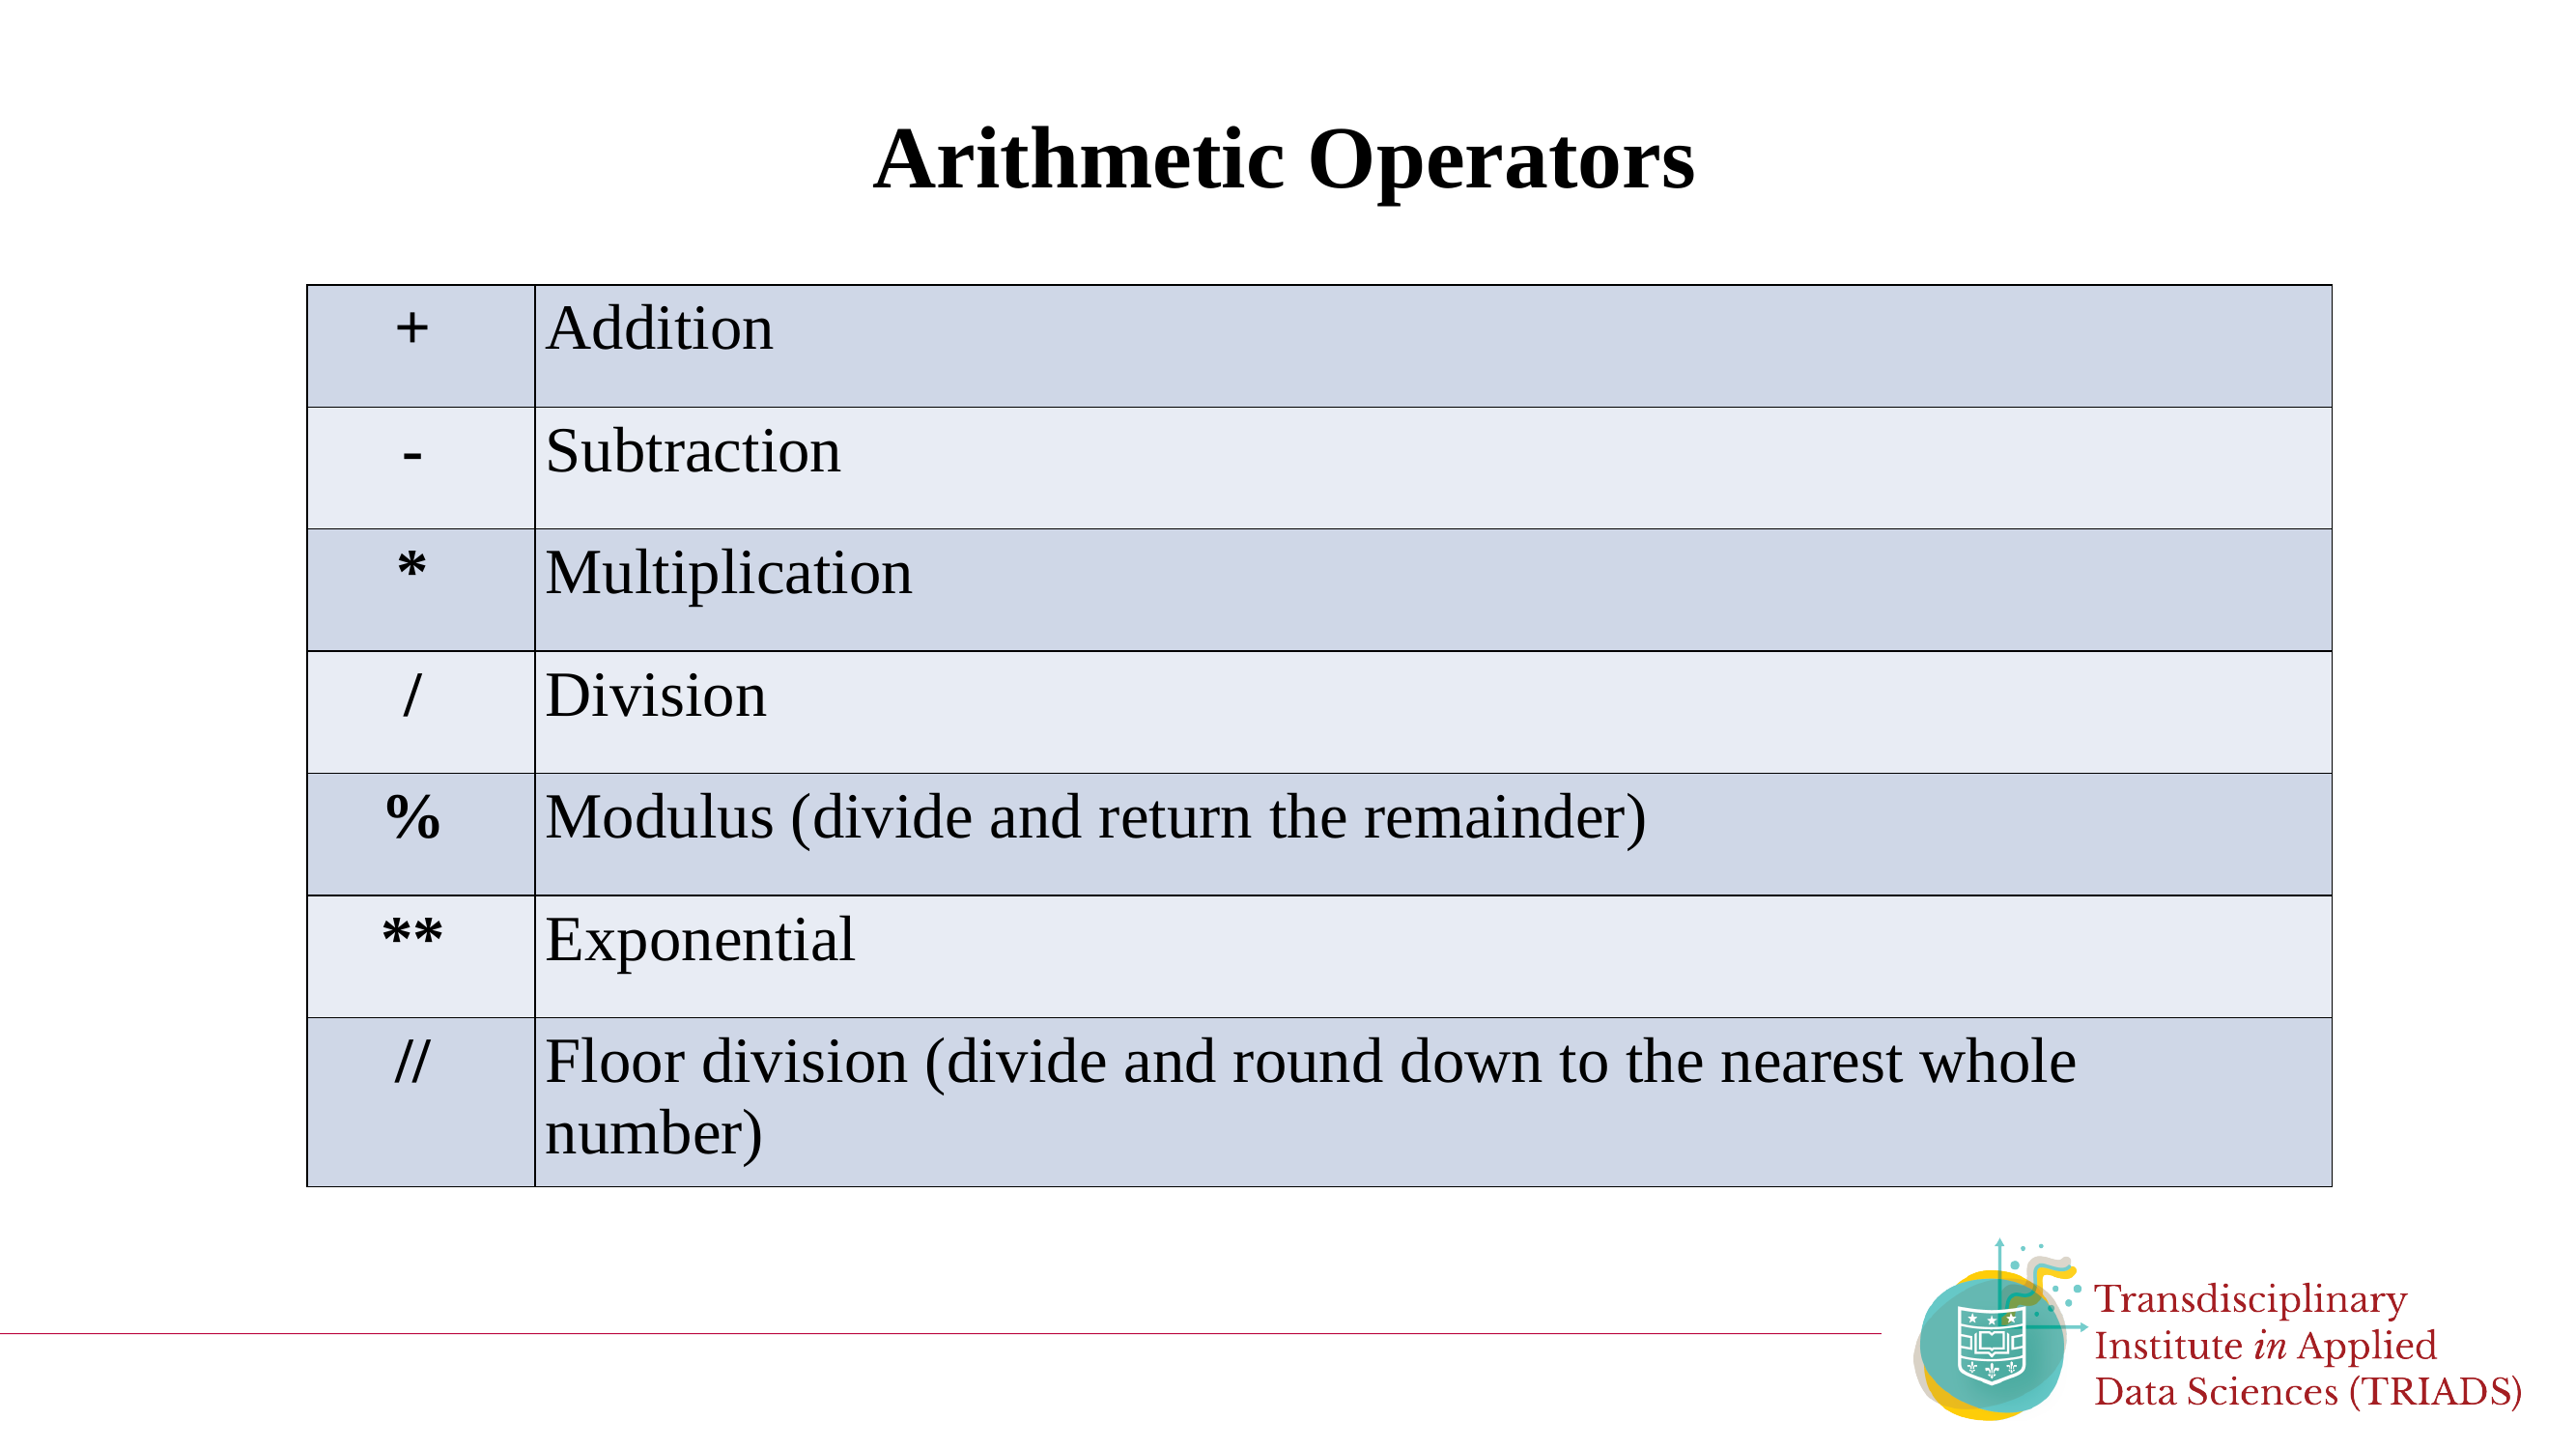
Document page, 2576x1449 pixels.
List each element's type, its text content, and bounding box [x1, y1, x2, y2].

text_box Arithmetic Operators [95, 92, 2475, 213]
table_header + [308, 286, 534, 407]
table_cell / [308, 652, 534, 773]
picture [1912, 1237, 2522, 1421]
table_cell ** [308, 896, 534, 1017]
table_cell - [308, 408, 534, 528]
table_cell Subtraction [536, 408, 2332, 528]
table_cell * [308, 529, 534, 650]
table_cell Exponential [536, 896, 2332, 1017]
table_cell Multiplication [536, 529, 2332, 650]
table_cell Modulus (divide and return the remainder) [536, 774, 2332, 895]
table_header Addition [536, 286, 2332, 407]
table_cell // [308, 1018, 534, 1186]
table_cell % [308, 774, 534, 895]
table_cell Division [536, 652, 2332, 773]
table_cell Floor division (divide and round down to the nearest whole number) [536, 1018, 2332, 1186]
